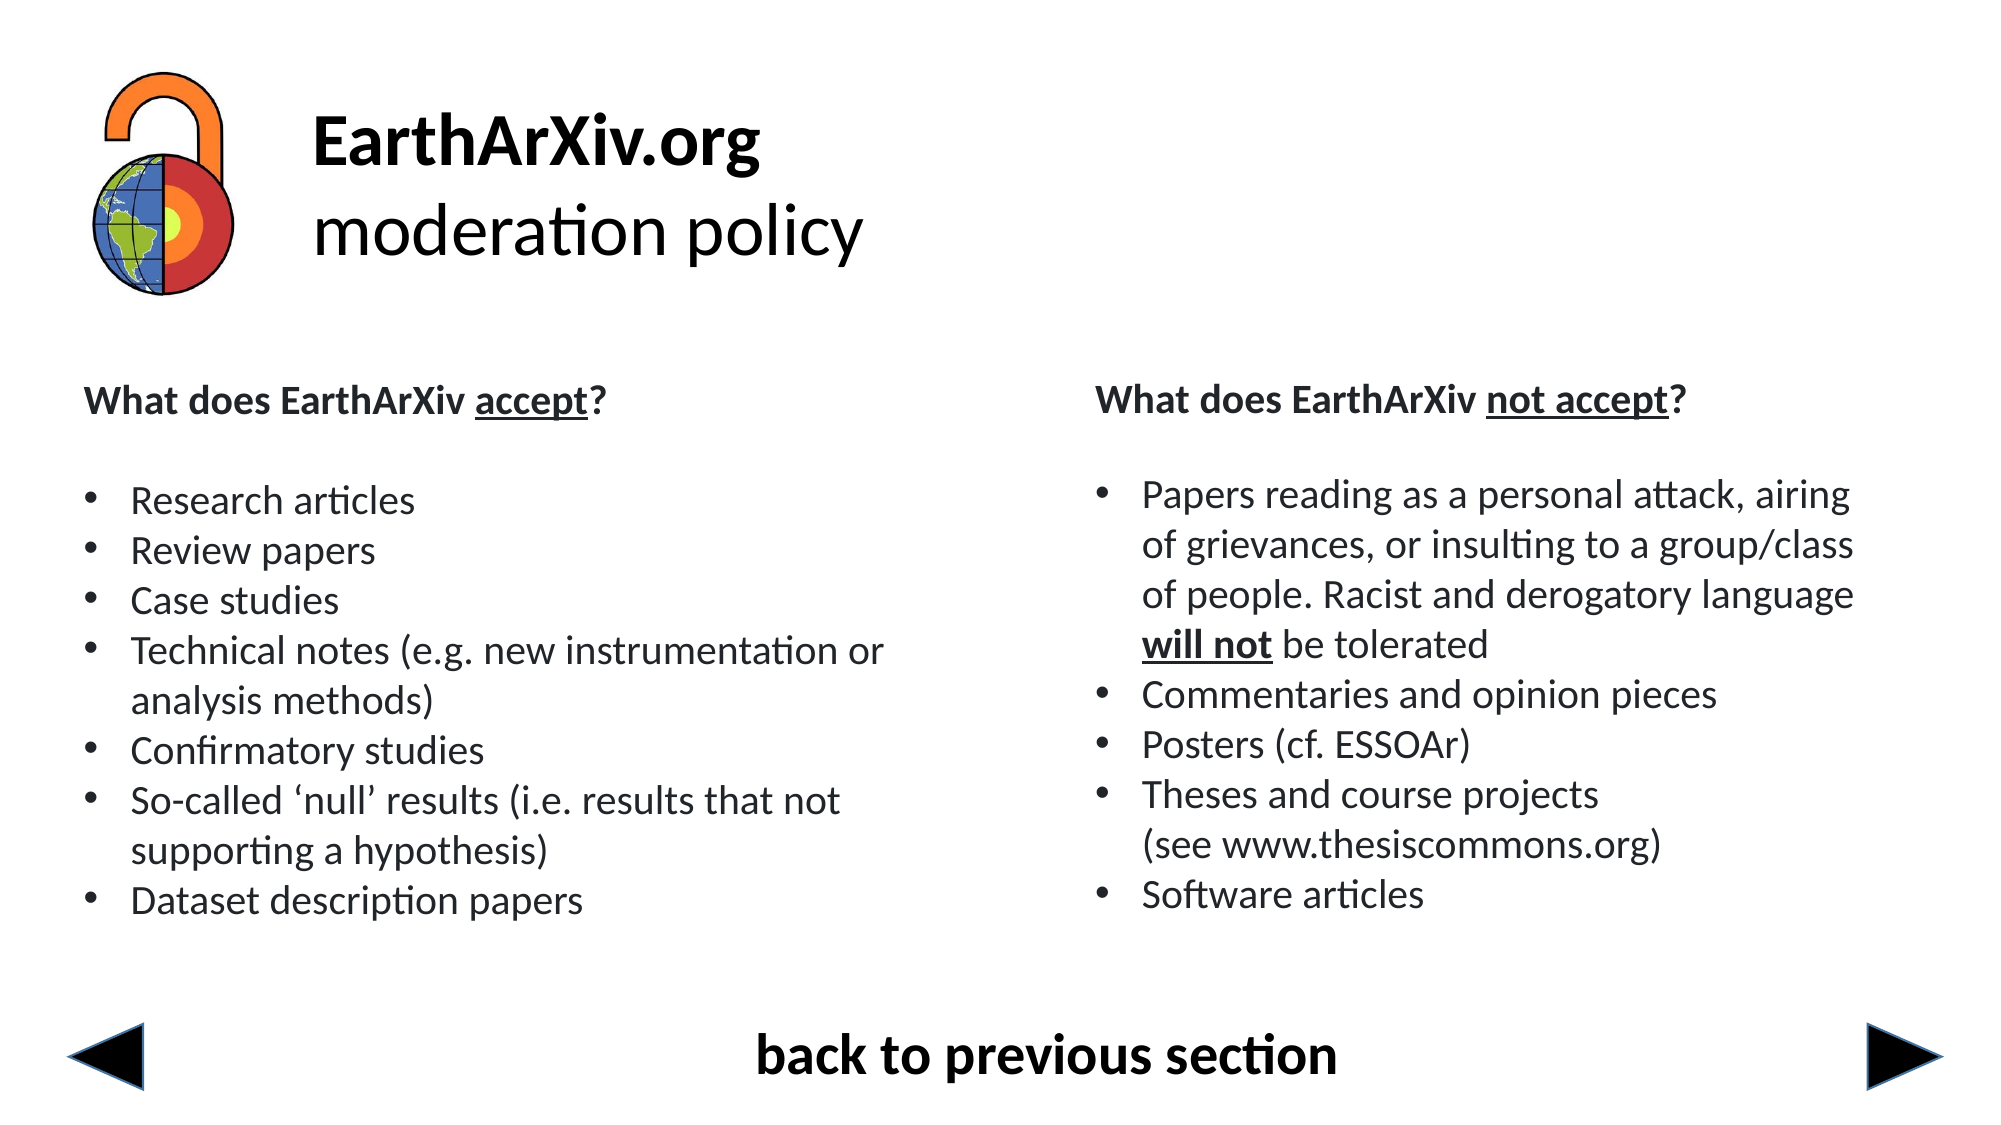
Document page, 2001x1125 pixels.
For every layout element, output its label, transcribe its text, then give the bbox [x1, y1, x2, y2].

text_box [66, 1022, 145, 1092]
text_box What does EarthArXiv accept? Research articles Review papers Case studies Technical notes (e.g. new instrumentation or analysis methods) Confirmatory studies So-called ‘null’ results (i.e. results that not supporting a hypothesis) Dataset description papers [69, 365, 1030, 930]
text_box EarthArXiv.org moderation policy [297, 83, 1897, 279]
text_box back to previous section [740, 1008, 1391, 1094]
picture [69, 64, 265, 300]
text_box What does EarthArXiv not accept? Papers reading as a personal attack, airing of grievances, or insulting to a group/class of people. Racist and derogatory language will not be tolerated Commentaries and opinion pieces Posters (cf. ESSOAr) Theses and course projects (see www.thesiscommons.org) Software articles [1080, 364, 1878, 925]
text_box [1866, 1022, 1945, 1092]
